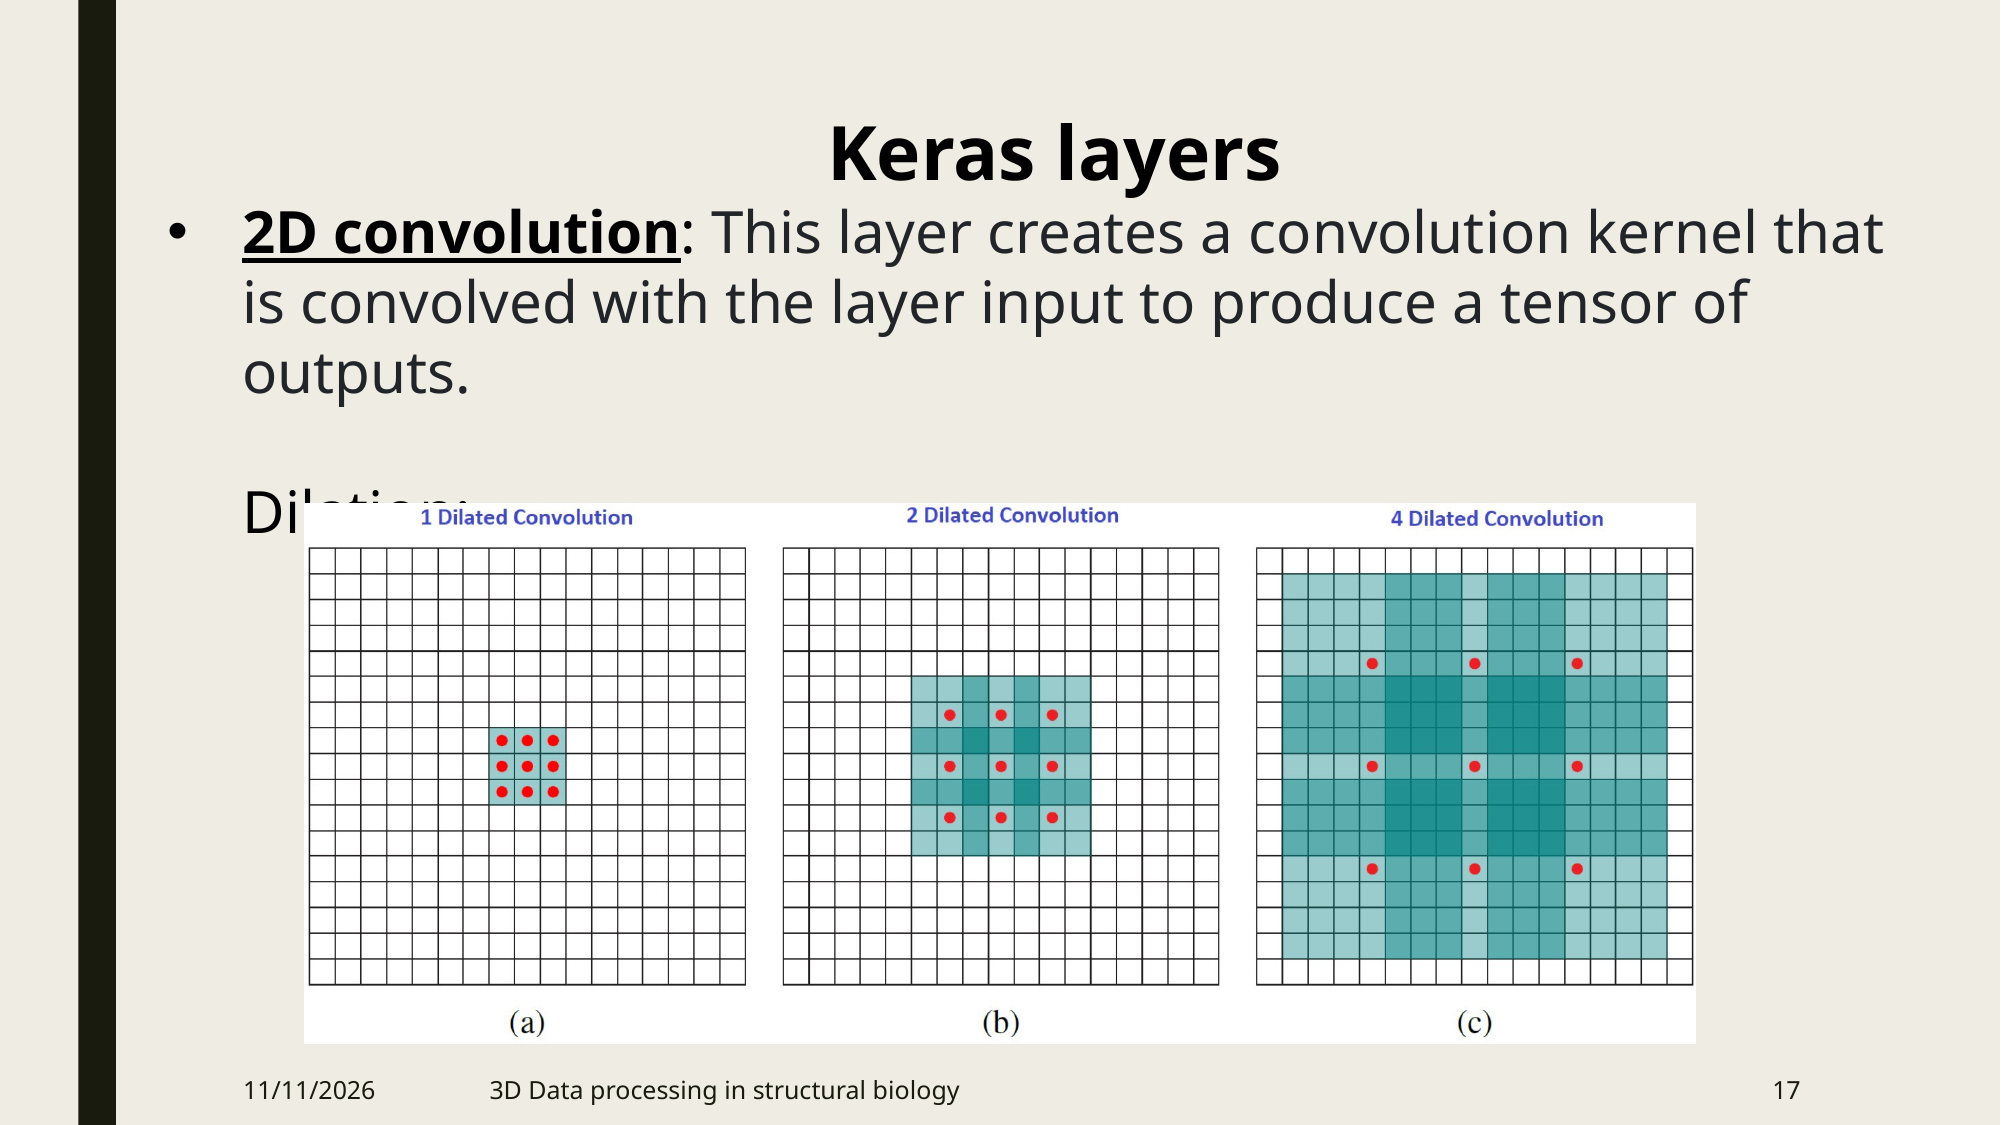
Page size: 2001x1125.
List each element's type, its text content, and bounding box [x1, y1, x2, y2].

slide_number 17 [1553, 1058, 1816, 1125]
text_box Keras layers 2D convolution: This layer creates a convolution kernel that is convolved with the layer input to produce a tensor of outputs. Dilation: [152, 97, 1957, 808]
picture [304, 503, 1696, 1044]
footer 3D Data processing in structural biology [474, 1058, 1505, 1125]
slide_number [228, 1058, 426, 1125]
